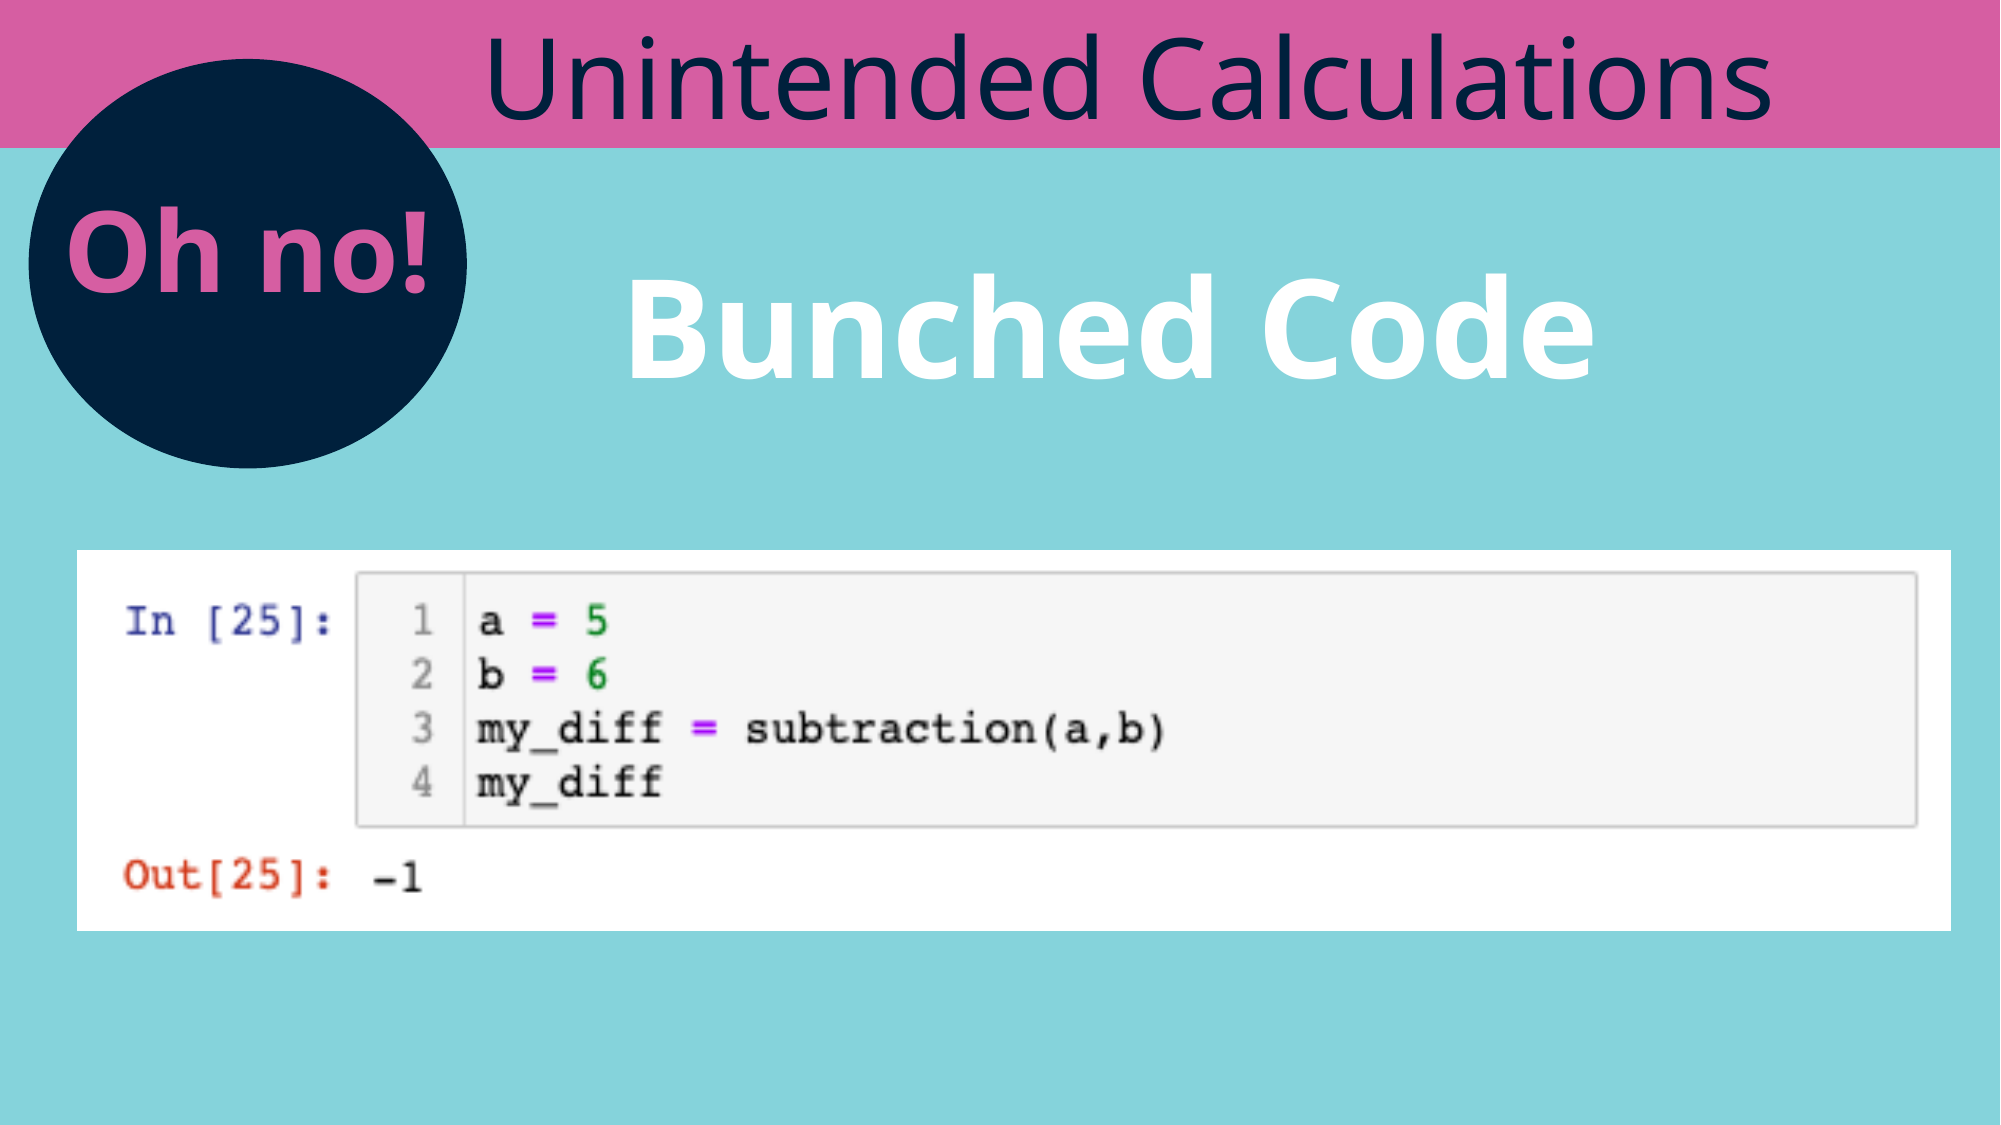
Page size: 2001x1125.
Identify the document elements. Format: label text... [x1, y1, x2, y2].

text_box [28, 58, 467, 469]
text_box Bunched Code [495, 233, 1724, 414]
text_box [0, 0, 2000, 152]
picture [77, 550, 1951, 931]
